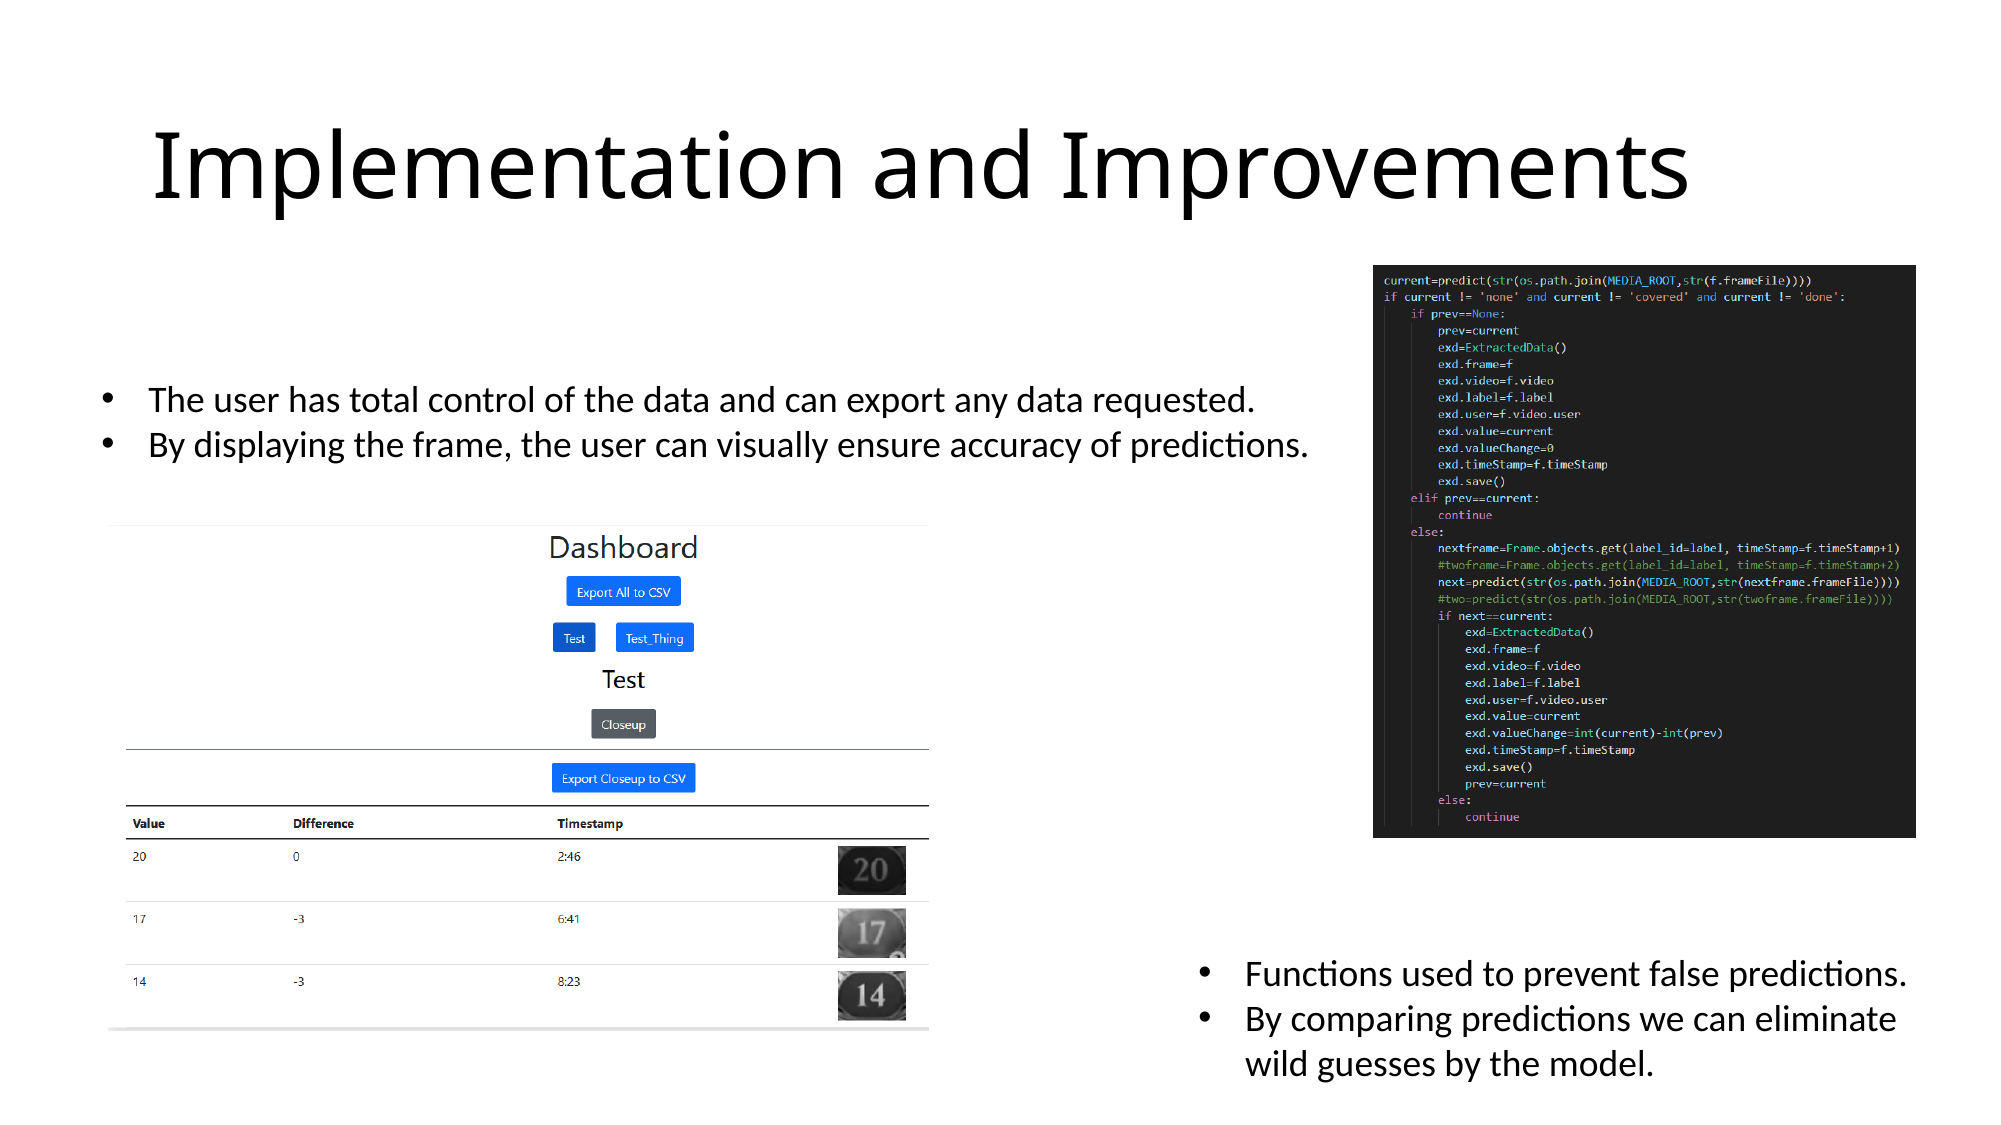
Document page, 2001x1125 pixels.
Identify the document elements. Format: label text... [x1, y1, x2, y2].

picture [108, 525, 929, 1031]
text_box The user has total control of the data and can export any data requested. By displaying the frame, the user can visually ensure accuracy of predictions. [86, 367, 1327, 473]
title Implementation and Improvements [137, 59, 1863, 278]
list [1373, 265, 1916, 838]
text_box Functions used to prevent false predictions. By comparing predictions we can eliminate wild guesses by the model. [1183, 941, 1982, 1092]
